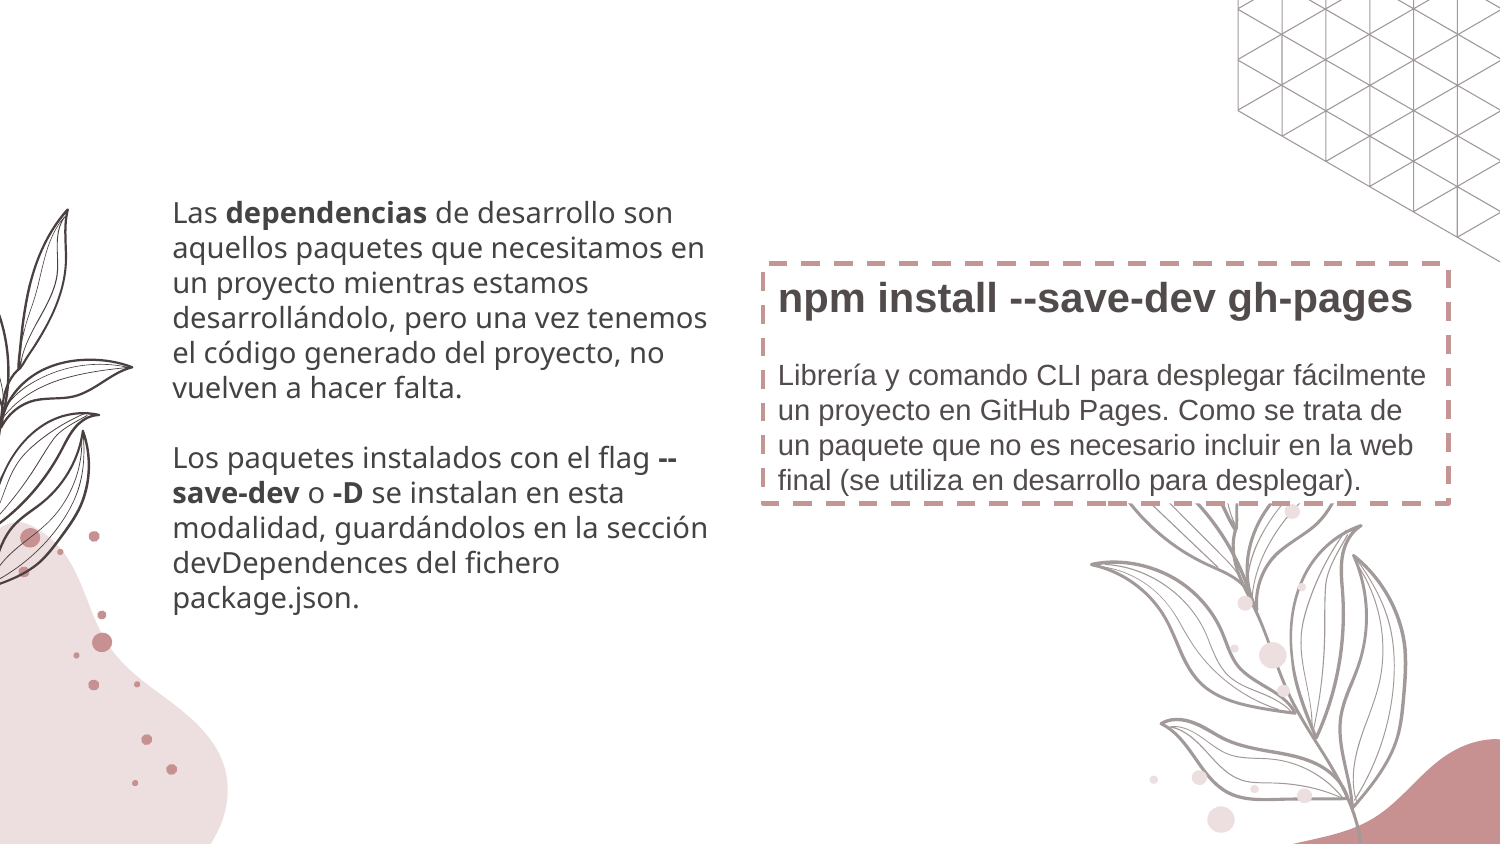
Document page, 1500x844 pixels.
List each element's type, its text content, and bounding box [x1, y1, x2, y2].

list Las dependencias de desarrollo son aquellos paquetes que necesitamos en un proyecto mientras estamos desarrollándolo, pero una vez tenemos el código generado del proyecto, no vuelven a hacer falta. Los paquetes instalados con el flag --save-dev o -D se instalan en esta modalidad, guardándolos en la sección devDependences del fichero package.json. [132, 179, 737, 689]
text_box npm install --save-dev gh-pages Librería y comando CLI para desplegar fácilmente un proyecto en GitHub Pages. Como se trata de un paquete que no es necesario incluir en la web final (se utiliza en desarrollo para desplegar). [763, 263, 1449, 504]
